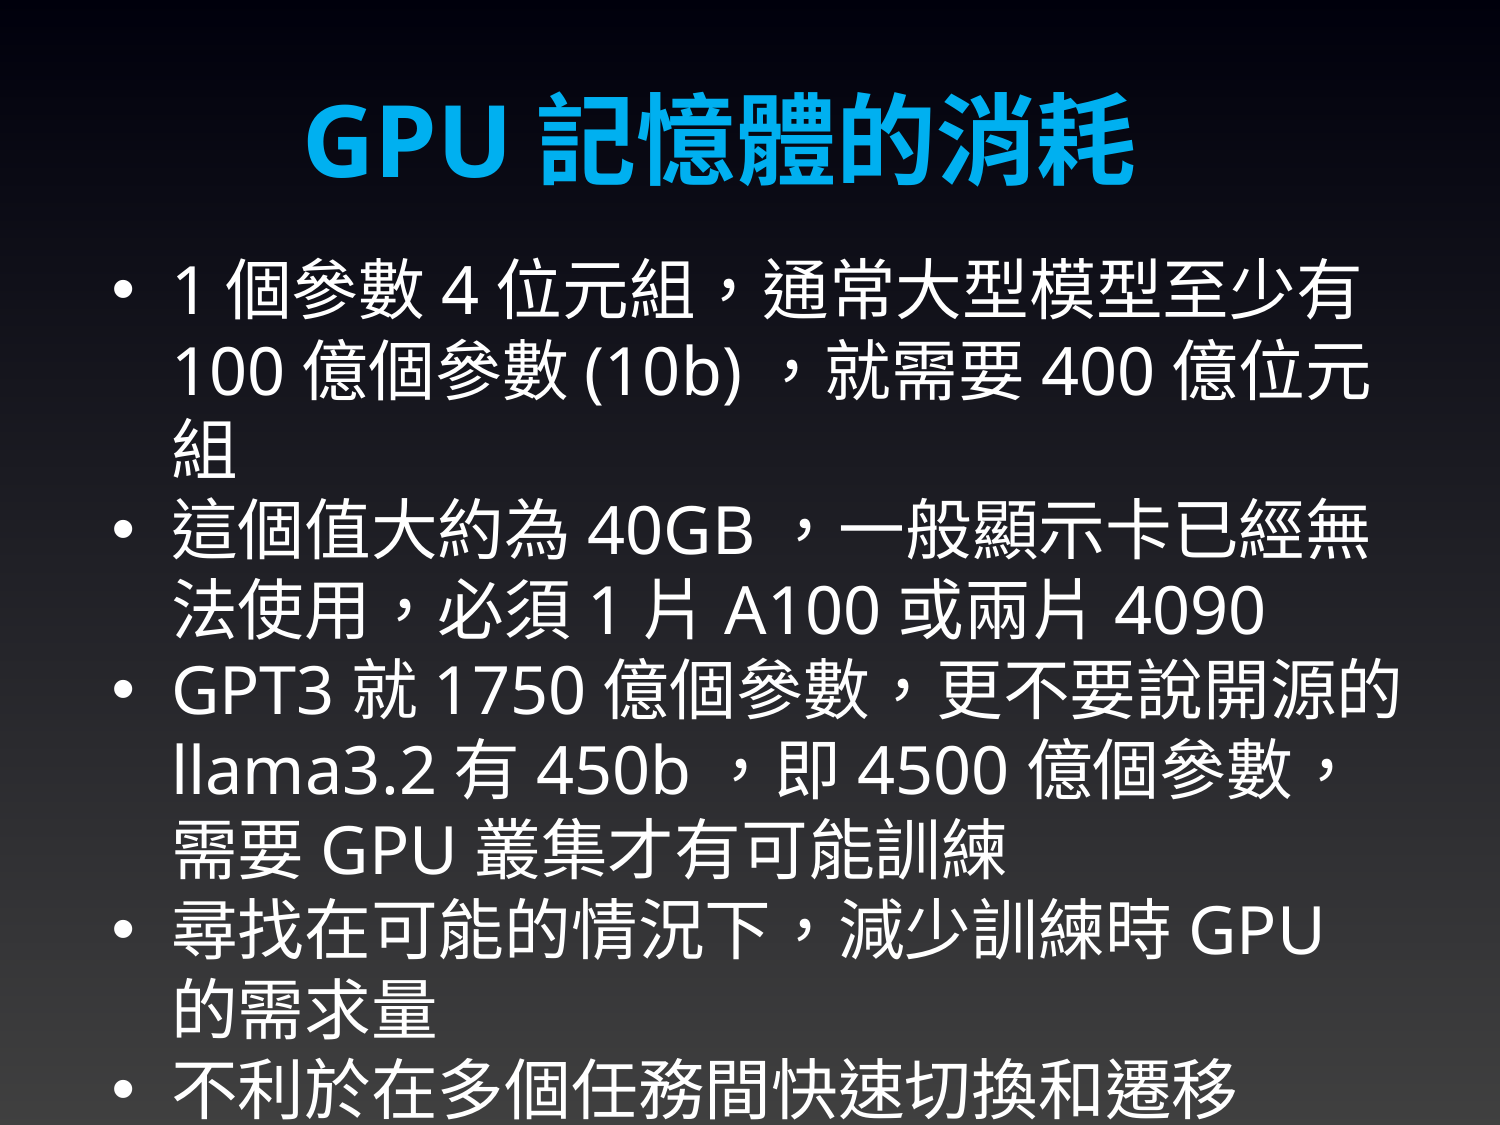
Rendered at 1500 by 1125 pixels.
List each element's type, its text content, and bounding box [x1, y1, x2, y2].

text_box GPU記憶體的消耗 [287, 49, 1275, 213]
text_box 1個參數4位元組，通常大型模型至少有100億個參數(10b)，就需要400億位元組 這個值大約為40GB，一般顯示卡已經無法使用，必須1片A100或兩片4090 GPT3就1750億個參數，更不要說開源的llama3.2有450b，即4500億個參數，需要GPU叢集才有可能訓練 尋找在可能的情況下，減少訓練時GPU的需求量 不利於在多個任務間快速切換和遷移 [96, 240, 1422, 1125]
